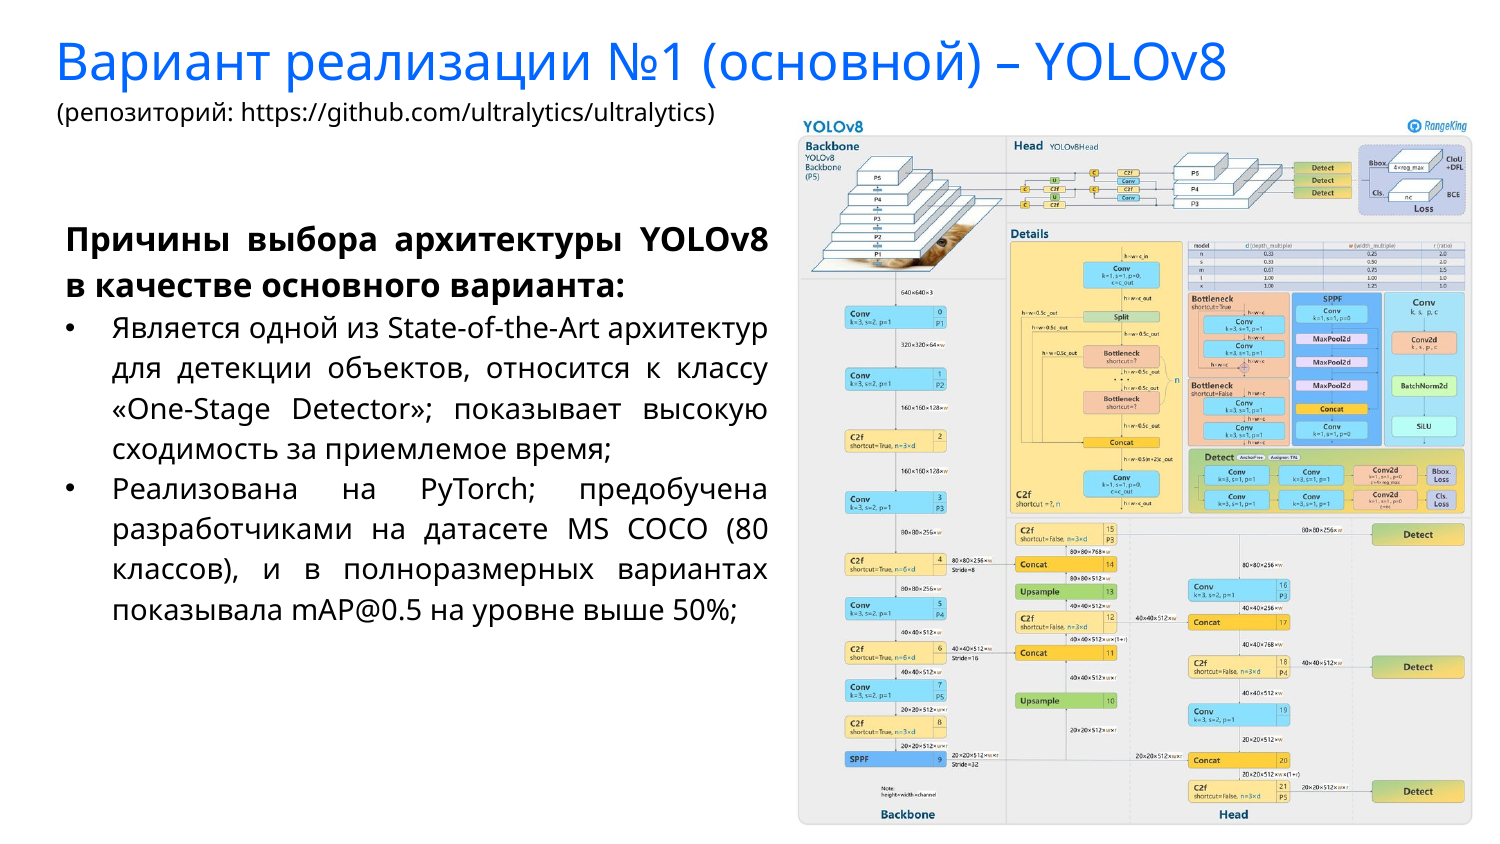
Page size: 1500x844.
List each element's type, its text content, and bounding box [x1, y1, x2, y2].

picture [795, 116, 1474, 826]
text_box Причины выбора архитектуры YOLOv8 в качестве основного варианта: Является одной из State-of-the-Art архитектур для детекции объектов, относится к классу «One-Stage Detector»; показывает высокую сходимость за приемлемое время; Реализована на PyTorch; предобучена разработчиками на датасете MS COCO (80 классов), и в полноразмерных вариантах показывала mAP@0.5 на уровне выше 50%; [27, 197, 784, 641]
text_box Вариант реализации №1 (основной) – YOLOv8 [40, 25, 1424, 95]
text_box (репозиторий: https://github.com/ultralytics/ultralytics) [49, 94, 987, 128]
